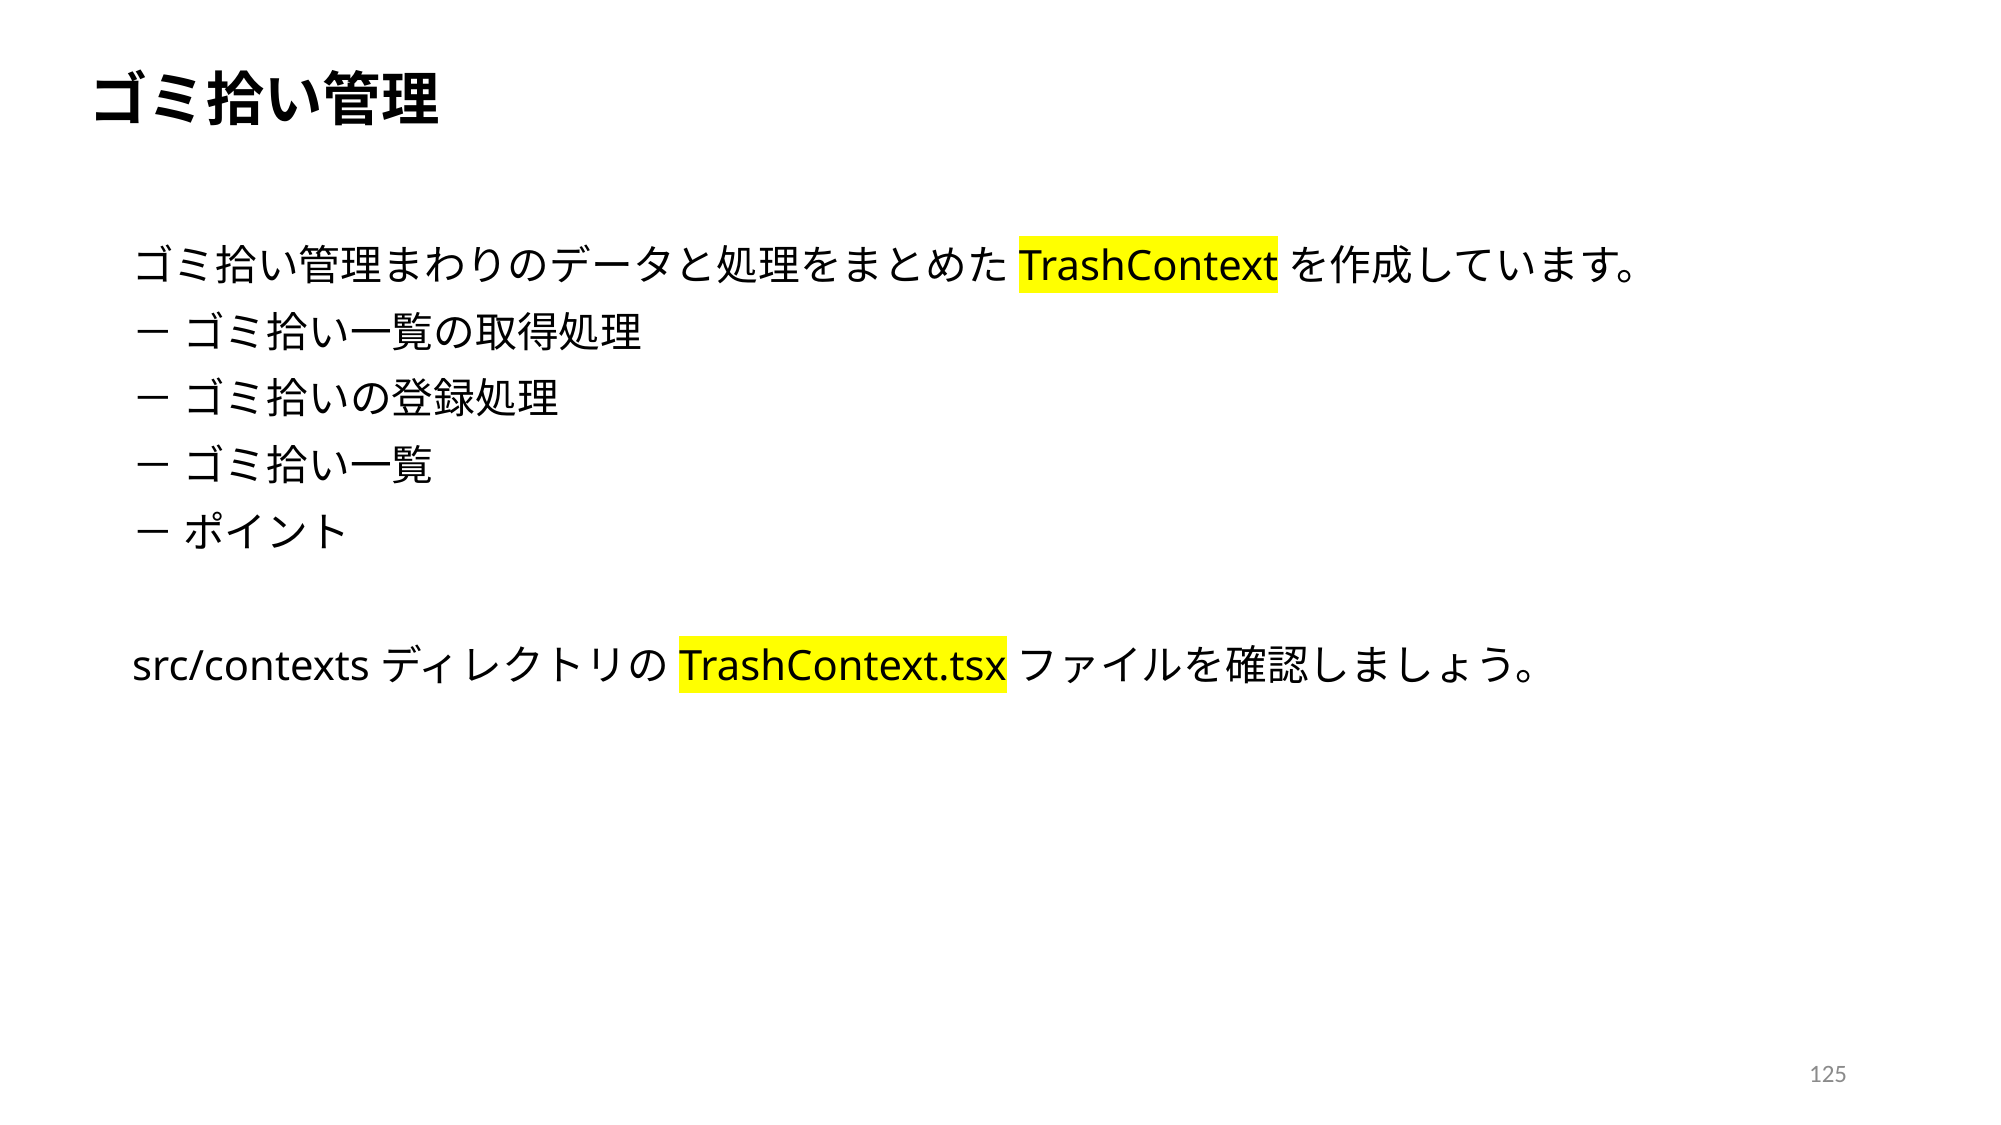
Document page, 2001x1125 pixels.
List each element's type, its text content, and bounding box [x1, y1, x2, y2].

slide_number 125 [1412, 1042, 1863, 1103]
text_box ゴミ拾い管理 [74, 54, 1563, 140]
text_box ゴミ拾い管理まわりのデータと処理をまとめたTrashContextを作成しています。 － ゴミ拾い一覧の取得処理 － ゴミ拾いの登録処理 － ゴミ拾い一覧 － ポイント src/contextsディレクトリのTrashContext.tsxファイルを確認しましょう。 [117, 214, 1904, 697]
